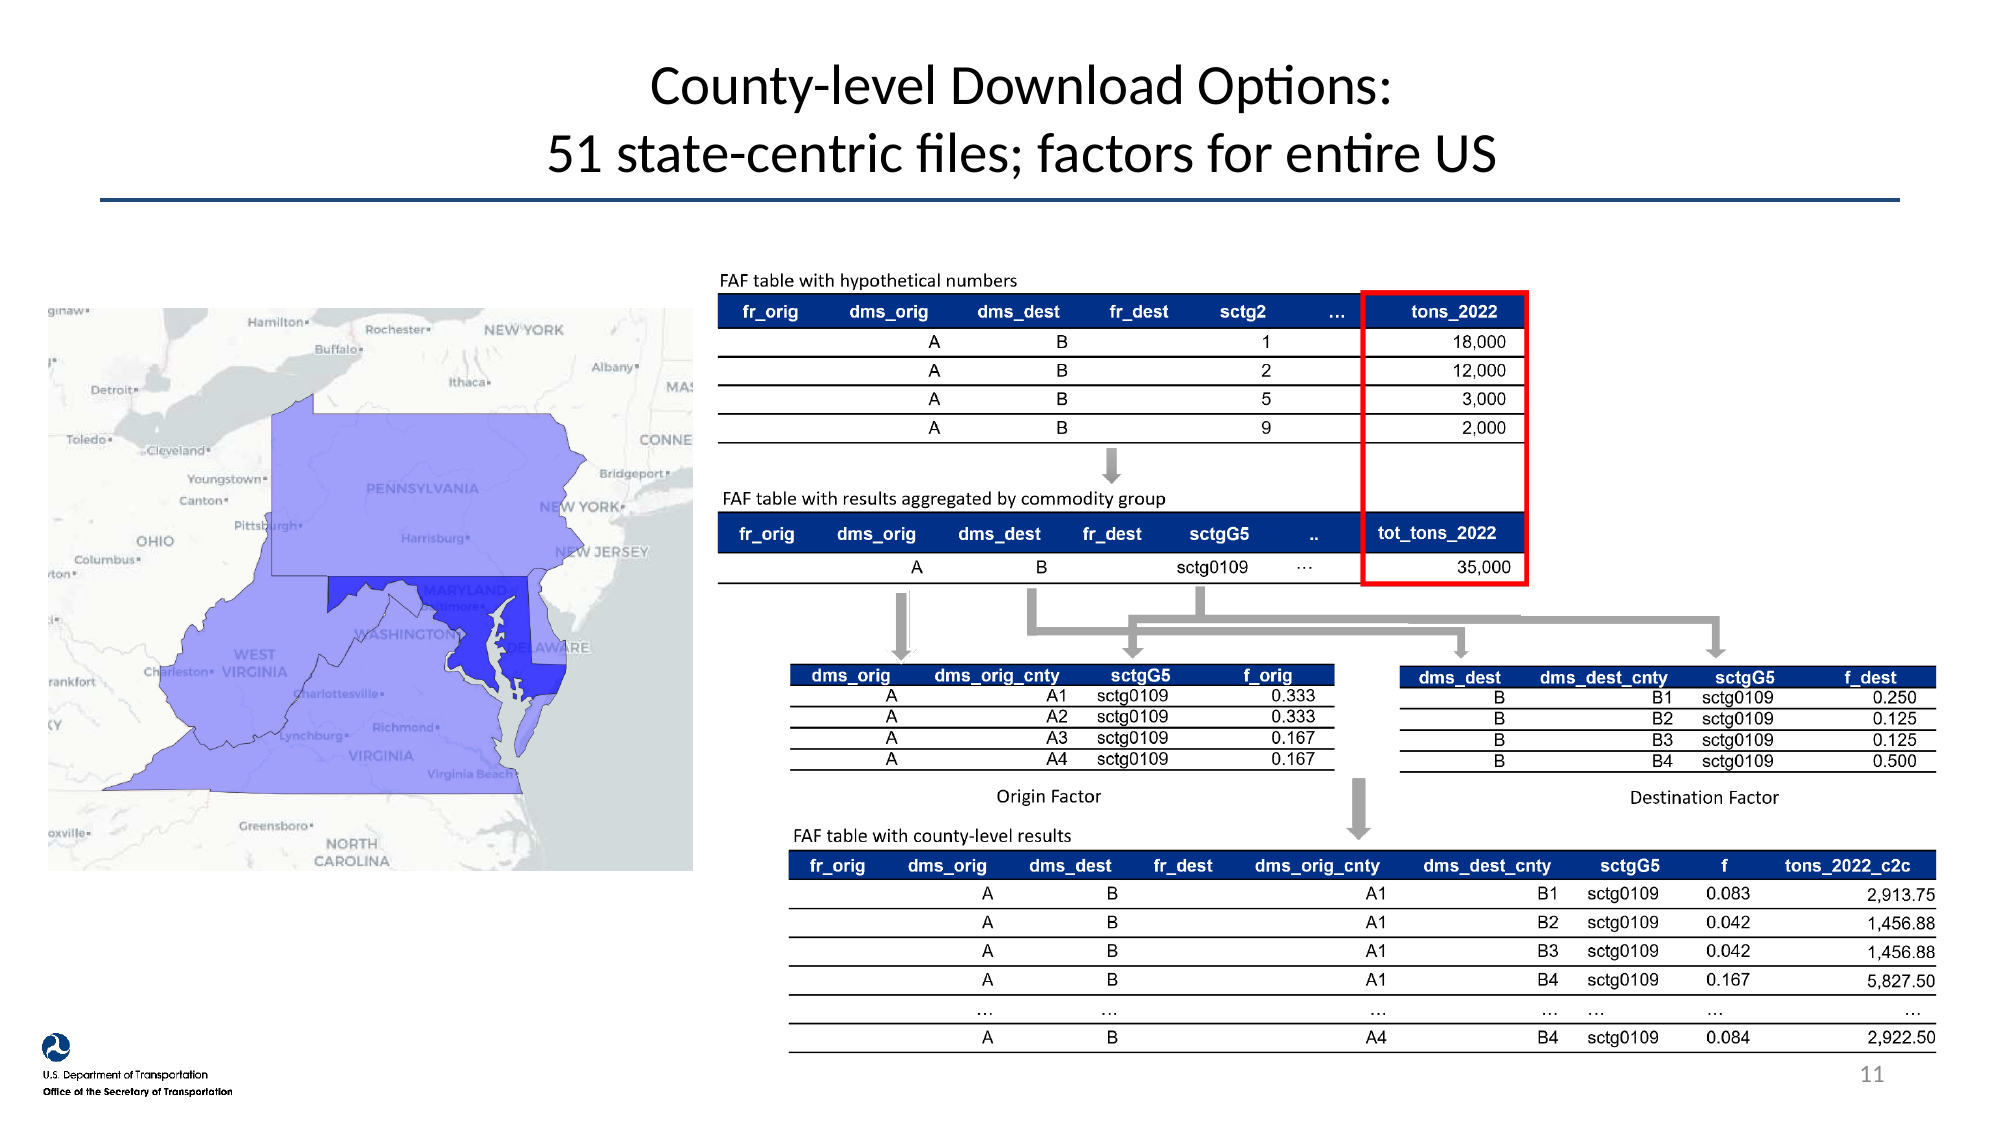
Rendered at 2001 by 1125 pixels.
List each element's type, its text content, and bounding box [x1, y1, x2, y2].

slide_number 11 [1433, 1067, 1900, 1103]
title County-level Download Options: 51 state-centric files; factors for entire US [122, 39, 1923, 193]
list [48, 308, 693, 871]
picture [37, 1028, 238, 1101]
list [707, 261, 1937, 1059]
